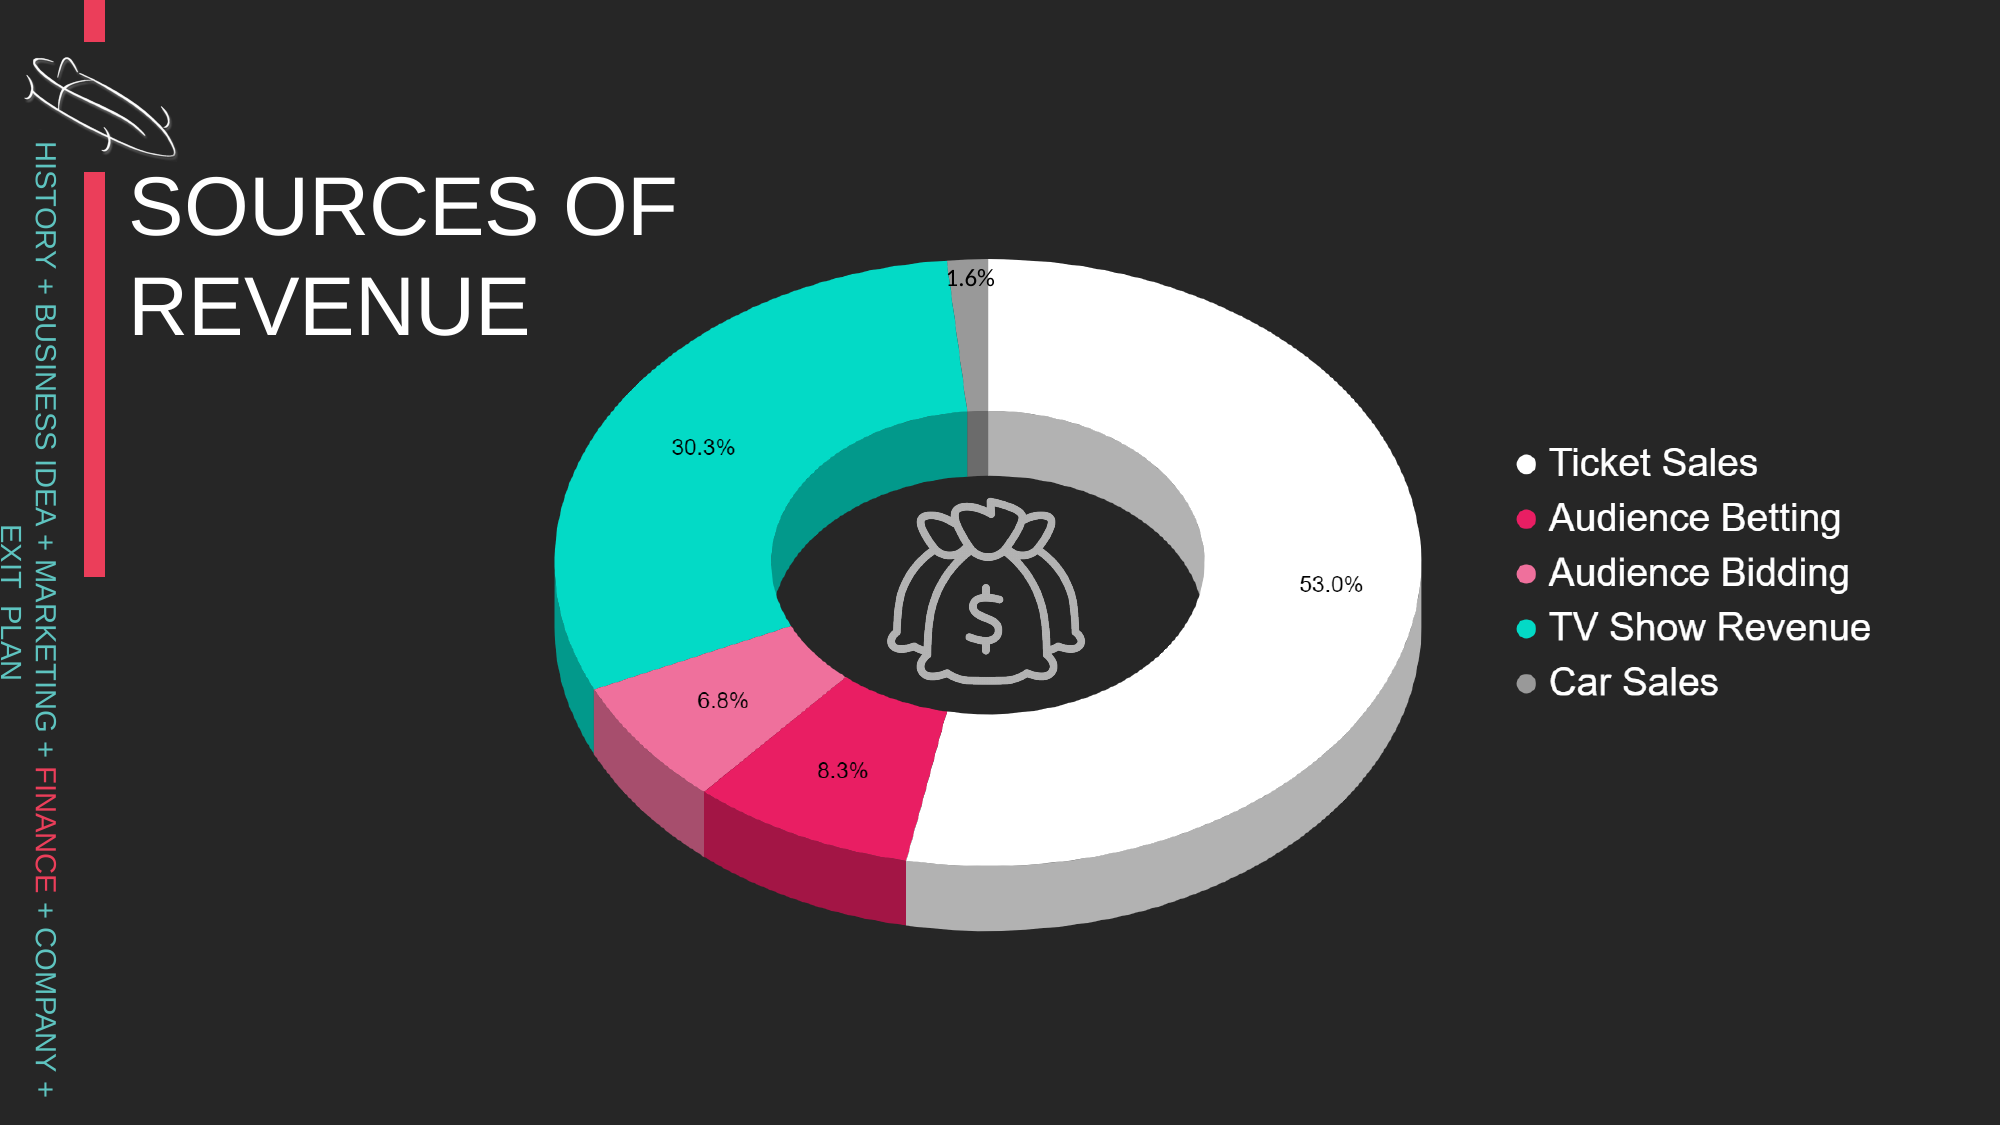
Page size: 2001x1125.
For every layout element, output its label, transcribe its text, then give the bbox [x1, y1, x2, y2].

text_box HISTORY + BUSINESS IDEA + MARKETING + FINANCE + COMPANY + EXIT PLAN [0, 169, 73, 1125]
picture [1495, 395, 1910, 744]
picture [440, 160, 1442, 1028]
text_box SOURCES OF REVENUE [113, 145, 866, 360]
picture [0, 52, 196, 162]
